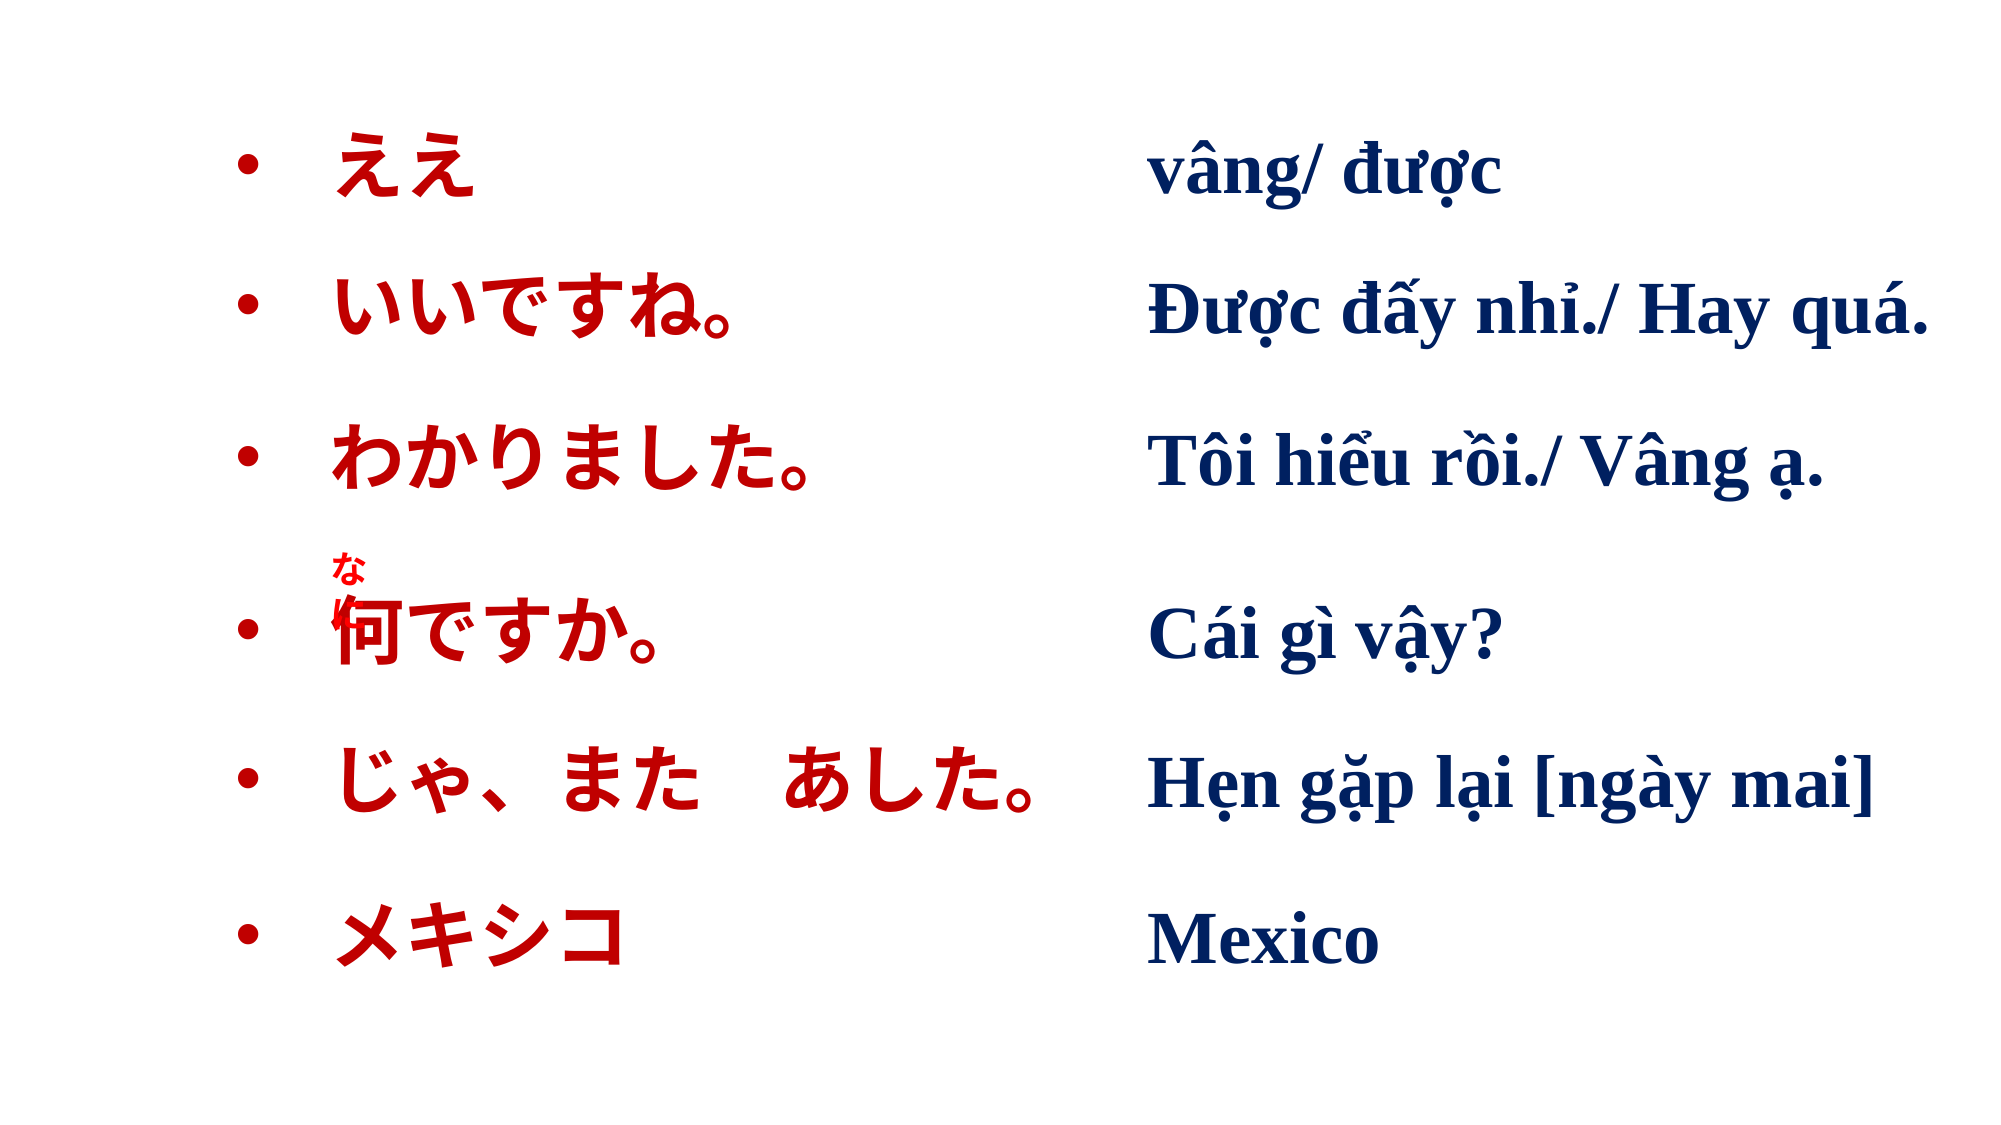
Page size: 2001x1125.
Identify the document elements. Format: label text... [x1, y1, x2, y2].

text_box じゃ、また あした。 [220, 725, 1132, 831]
text_box vâng/ được [1132, 111, 2000, 217]
text_box Được đấy nhỉ./ Hay quá. [1132, 251, 2000, 357]
text_box Tôi hiểu rồi./ Vâng ạ. [1132, 402, 2000, 508]
text_box Hẹn gặp lại [ngày mai] [1132, 725, 2000, 831]
text_box Mexico [1132, 880, 2000, 986]
text_box Cái gì vậy? [1132, 576, 2000, 681]
text_box 何ですか。 [220, 576, 1132, 681]
text_box メキシコ [220, 880, 1132, 986]
text_box ええ [220, 111, 1132, 217]
text_box いいですね。 [220, 251, 1132, 357]
text_box なに [315, 538, 416, 644]
text_box わかりました。 [220, 402, 1132, 508]
